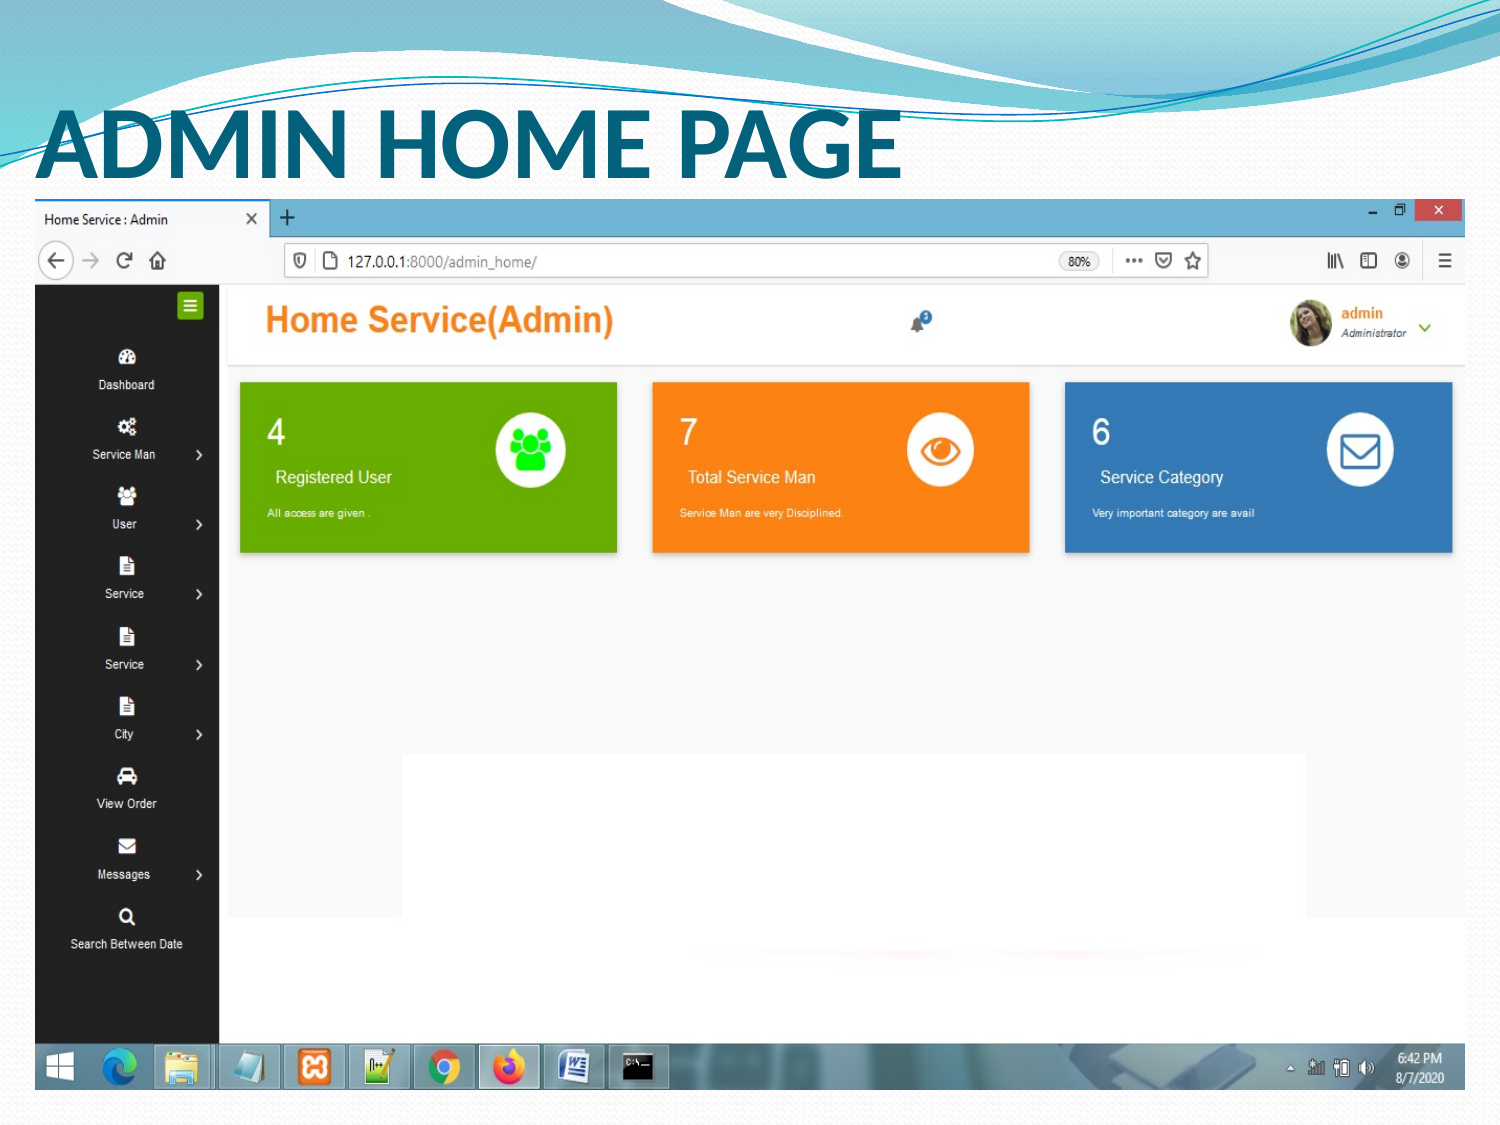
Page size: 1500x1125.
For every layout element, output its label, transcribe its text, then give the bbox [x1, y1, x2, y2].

picture [34, 198, 1466, 1091]
title ADMIN HOME PAGE [34, 70, 1426, 198]
